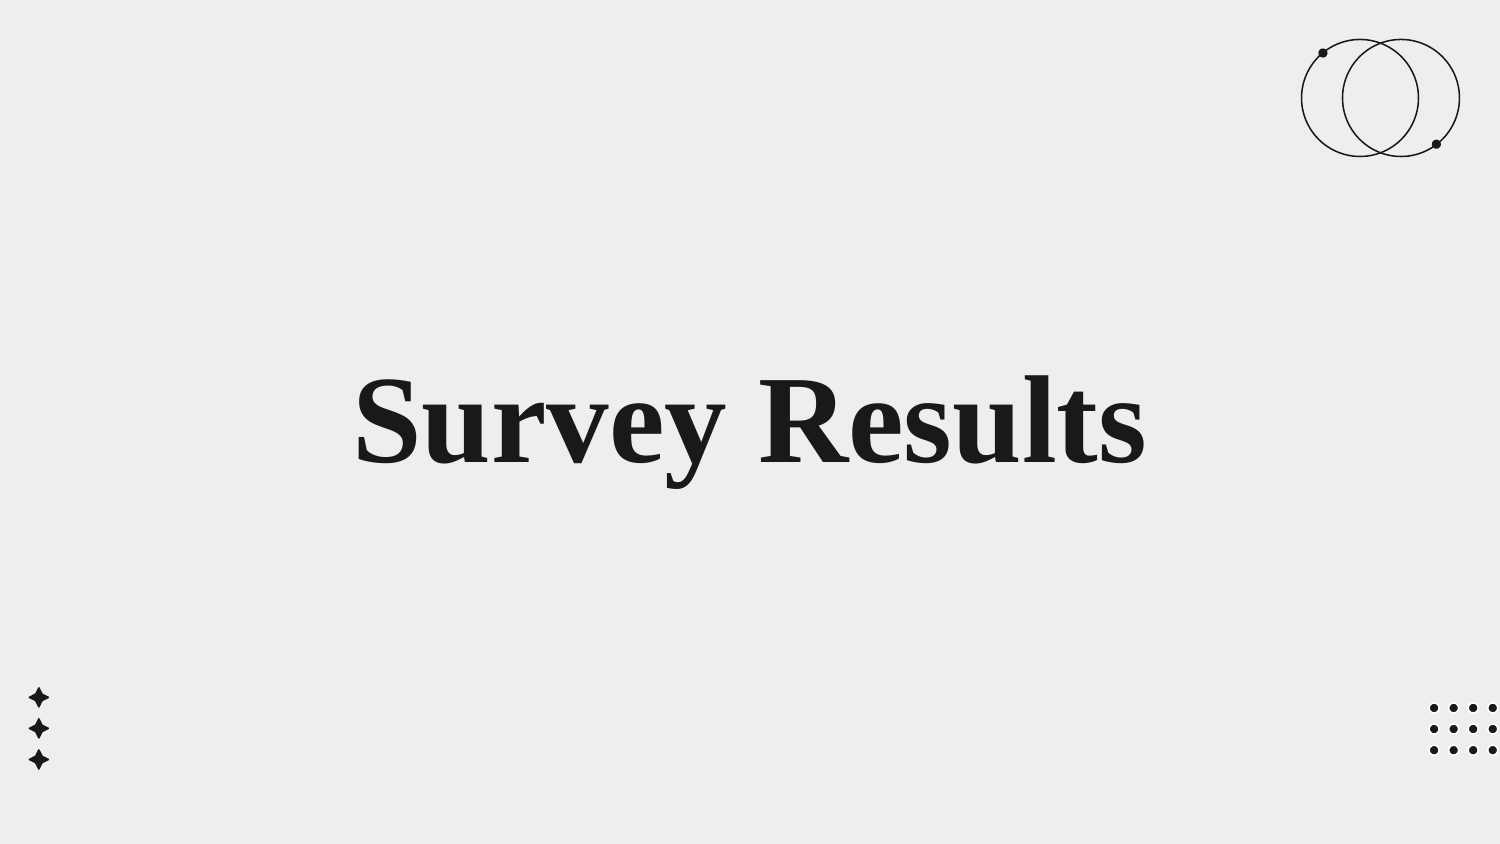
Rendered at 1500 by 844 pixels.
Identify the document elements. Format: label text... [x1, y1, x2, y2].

title Survey Results [48, 27, 1452, 327]
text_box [29, 687, 49, 770]
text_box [1301, 39, 1460, 157]
